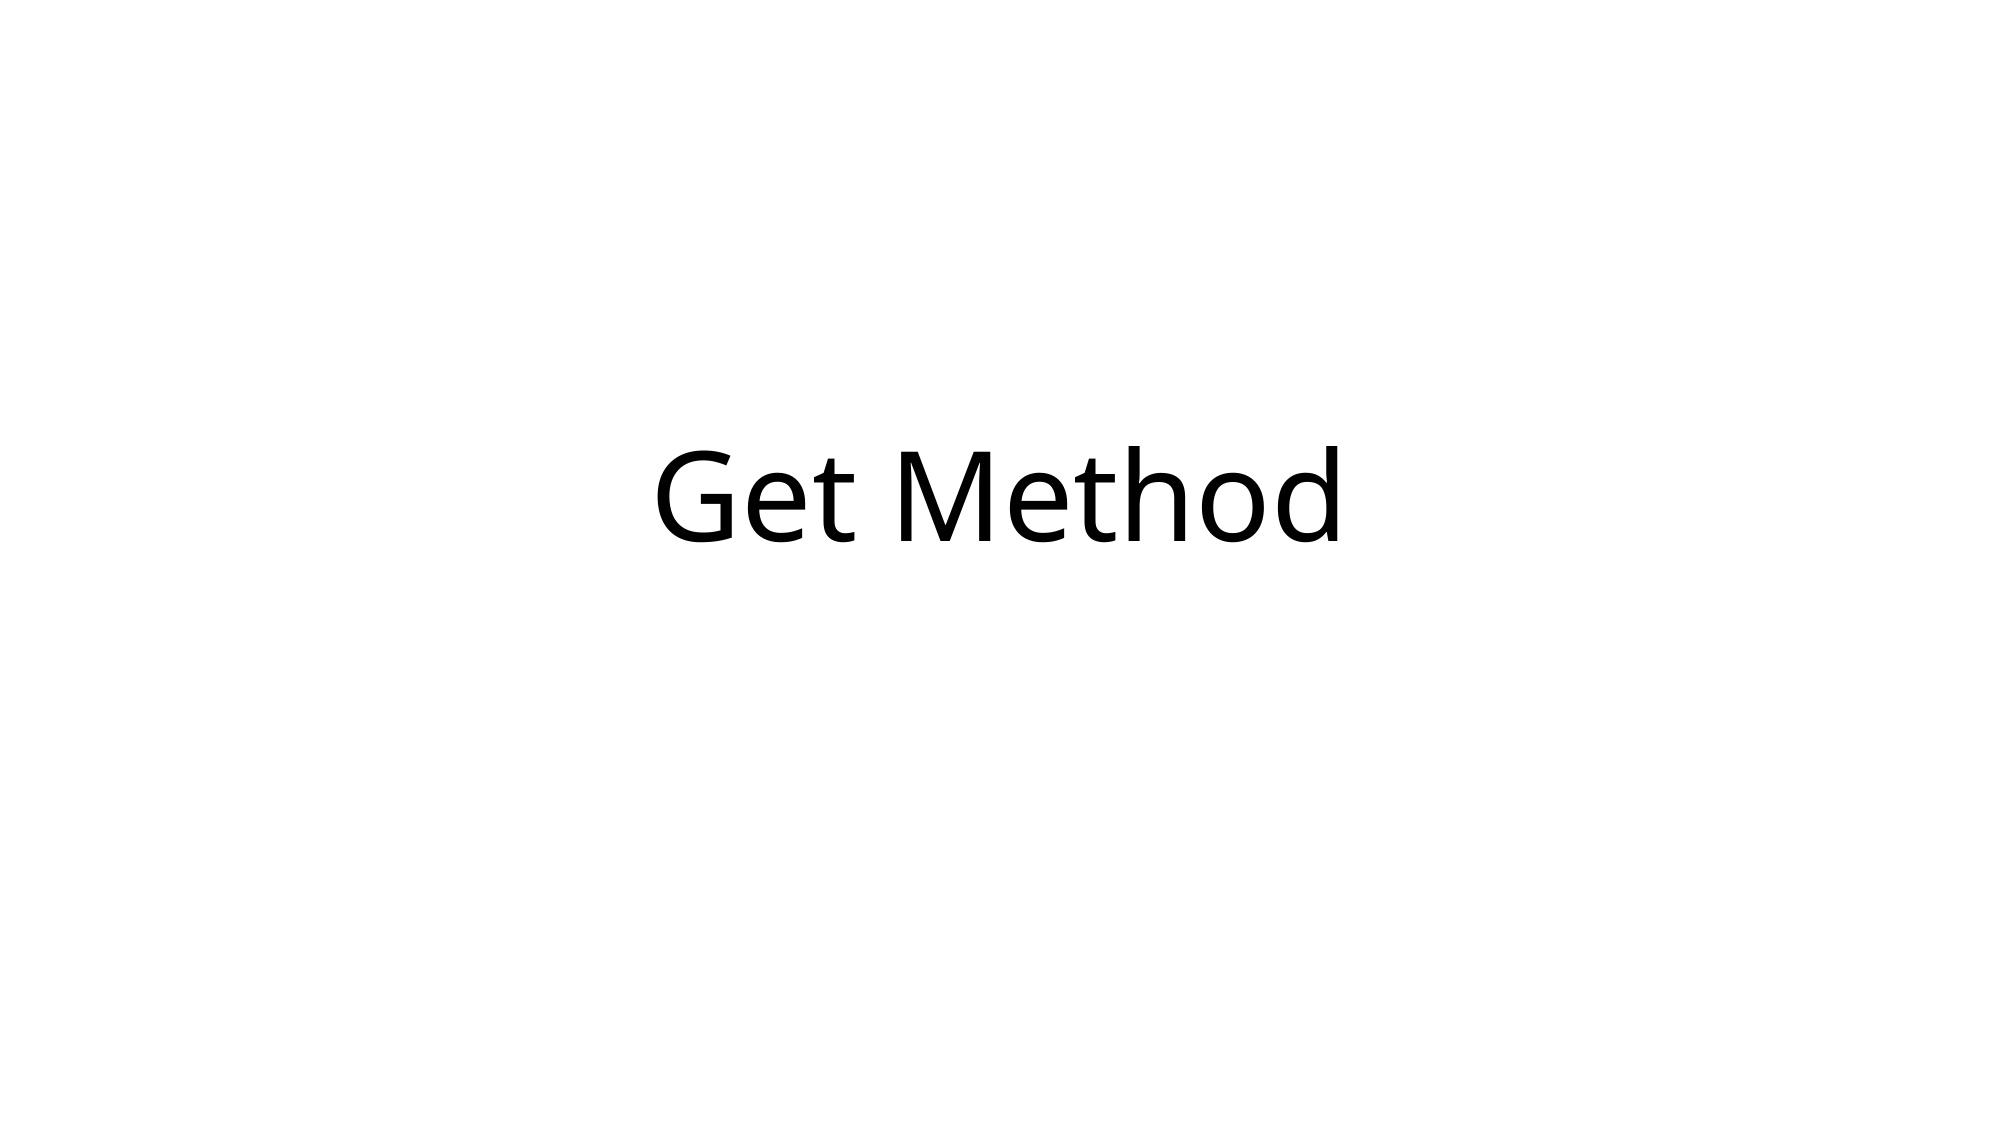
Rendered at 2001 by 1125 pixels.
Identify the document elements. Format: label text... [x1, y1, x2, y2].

title Get Method [249, 184, 1750, 576]
